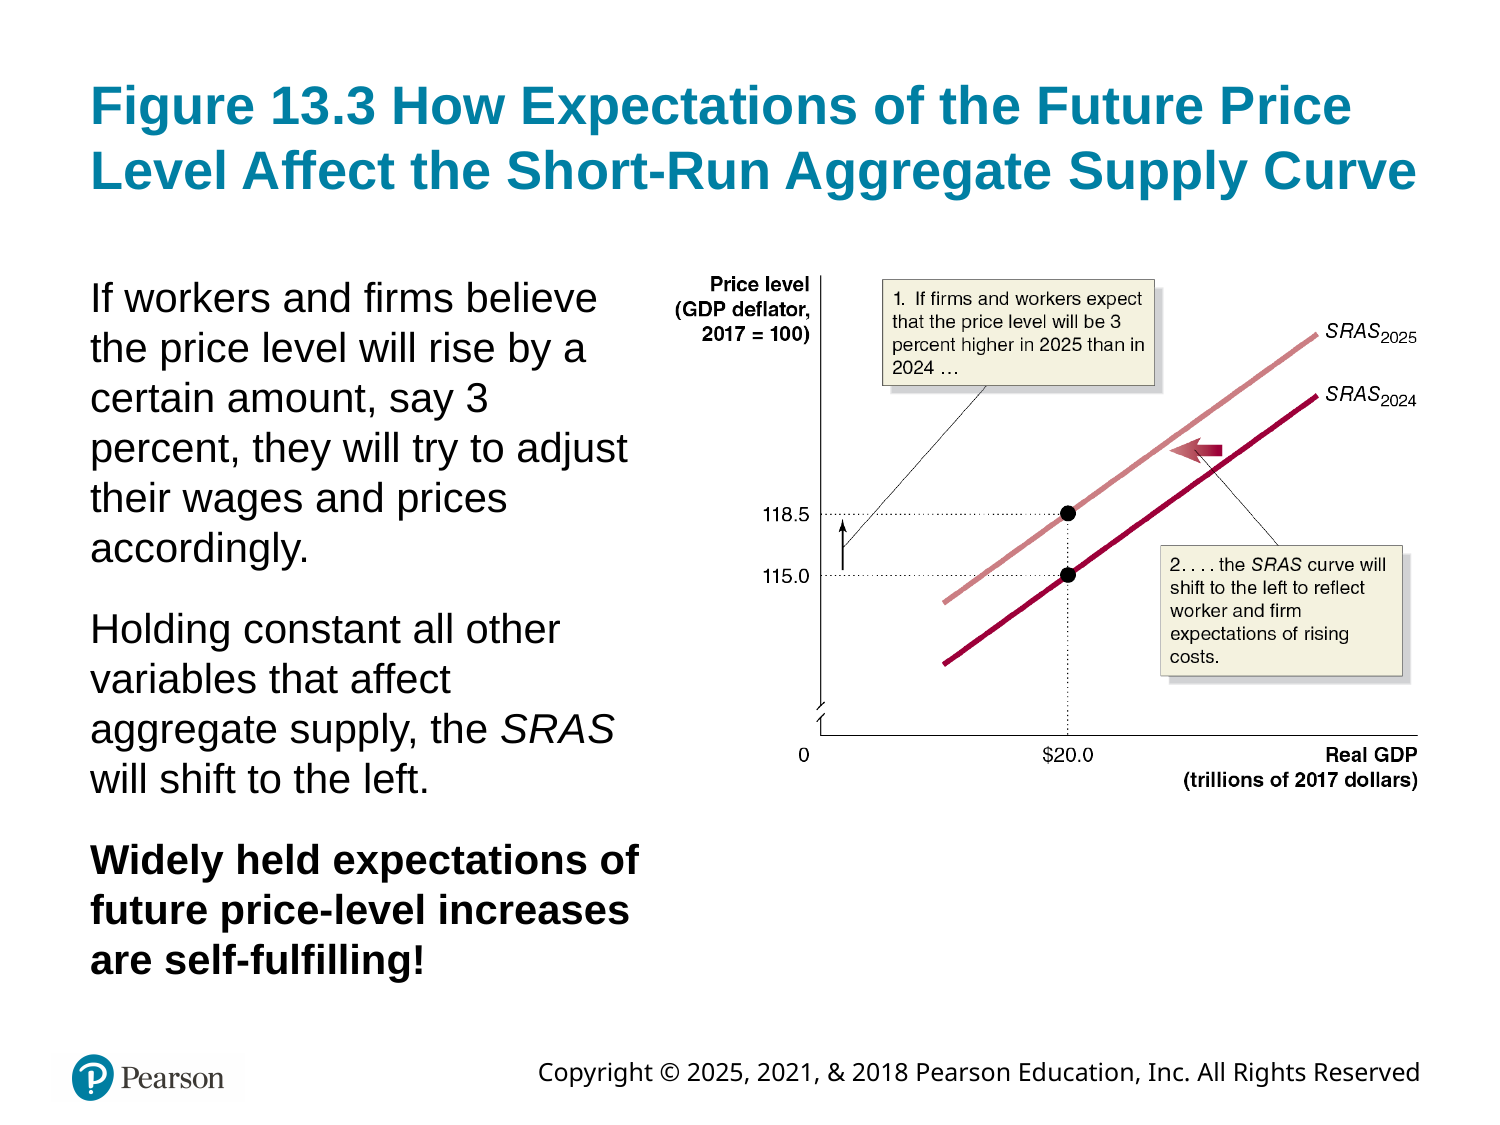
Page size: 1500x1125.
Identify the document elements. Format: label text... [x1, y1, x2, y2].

title Figure 13.3 How Expectations of the Future Price Level Affect the Short-Run Aggregate Supply Curve [75, 35, 1464, 216]
list If workers and firms believe the price level will rise by a certain amount, say 3 percent, they will try to adjust their wages and prices accordingly. Holding constant all other variables that affect aggregate supply, the S R A S will shift to the left. Widely held expectations of future price-level increases are self-fulfilling! [75, 255, 663, 1000]
picture [51, 1053, 245, 1102]
picture [673, 274, 1418, 816]
